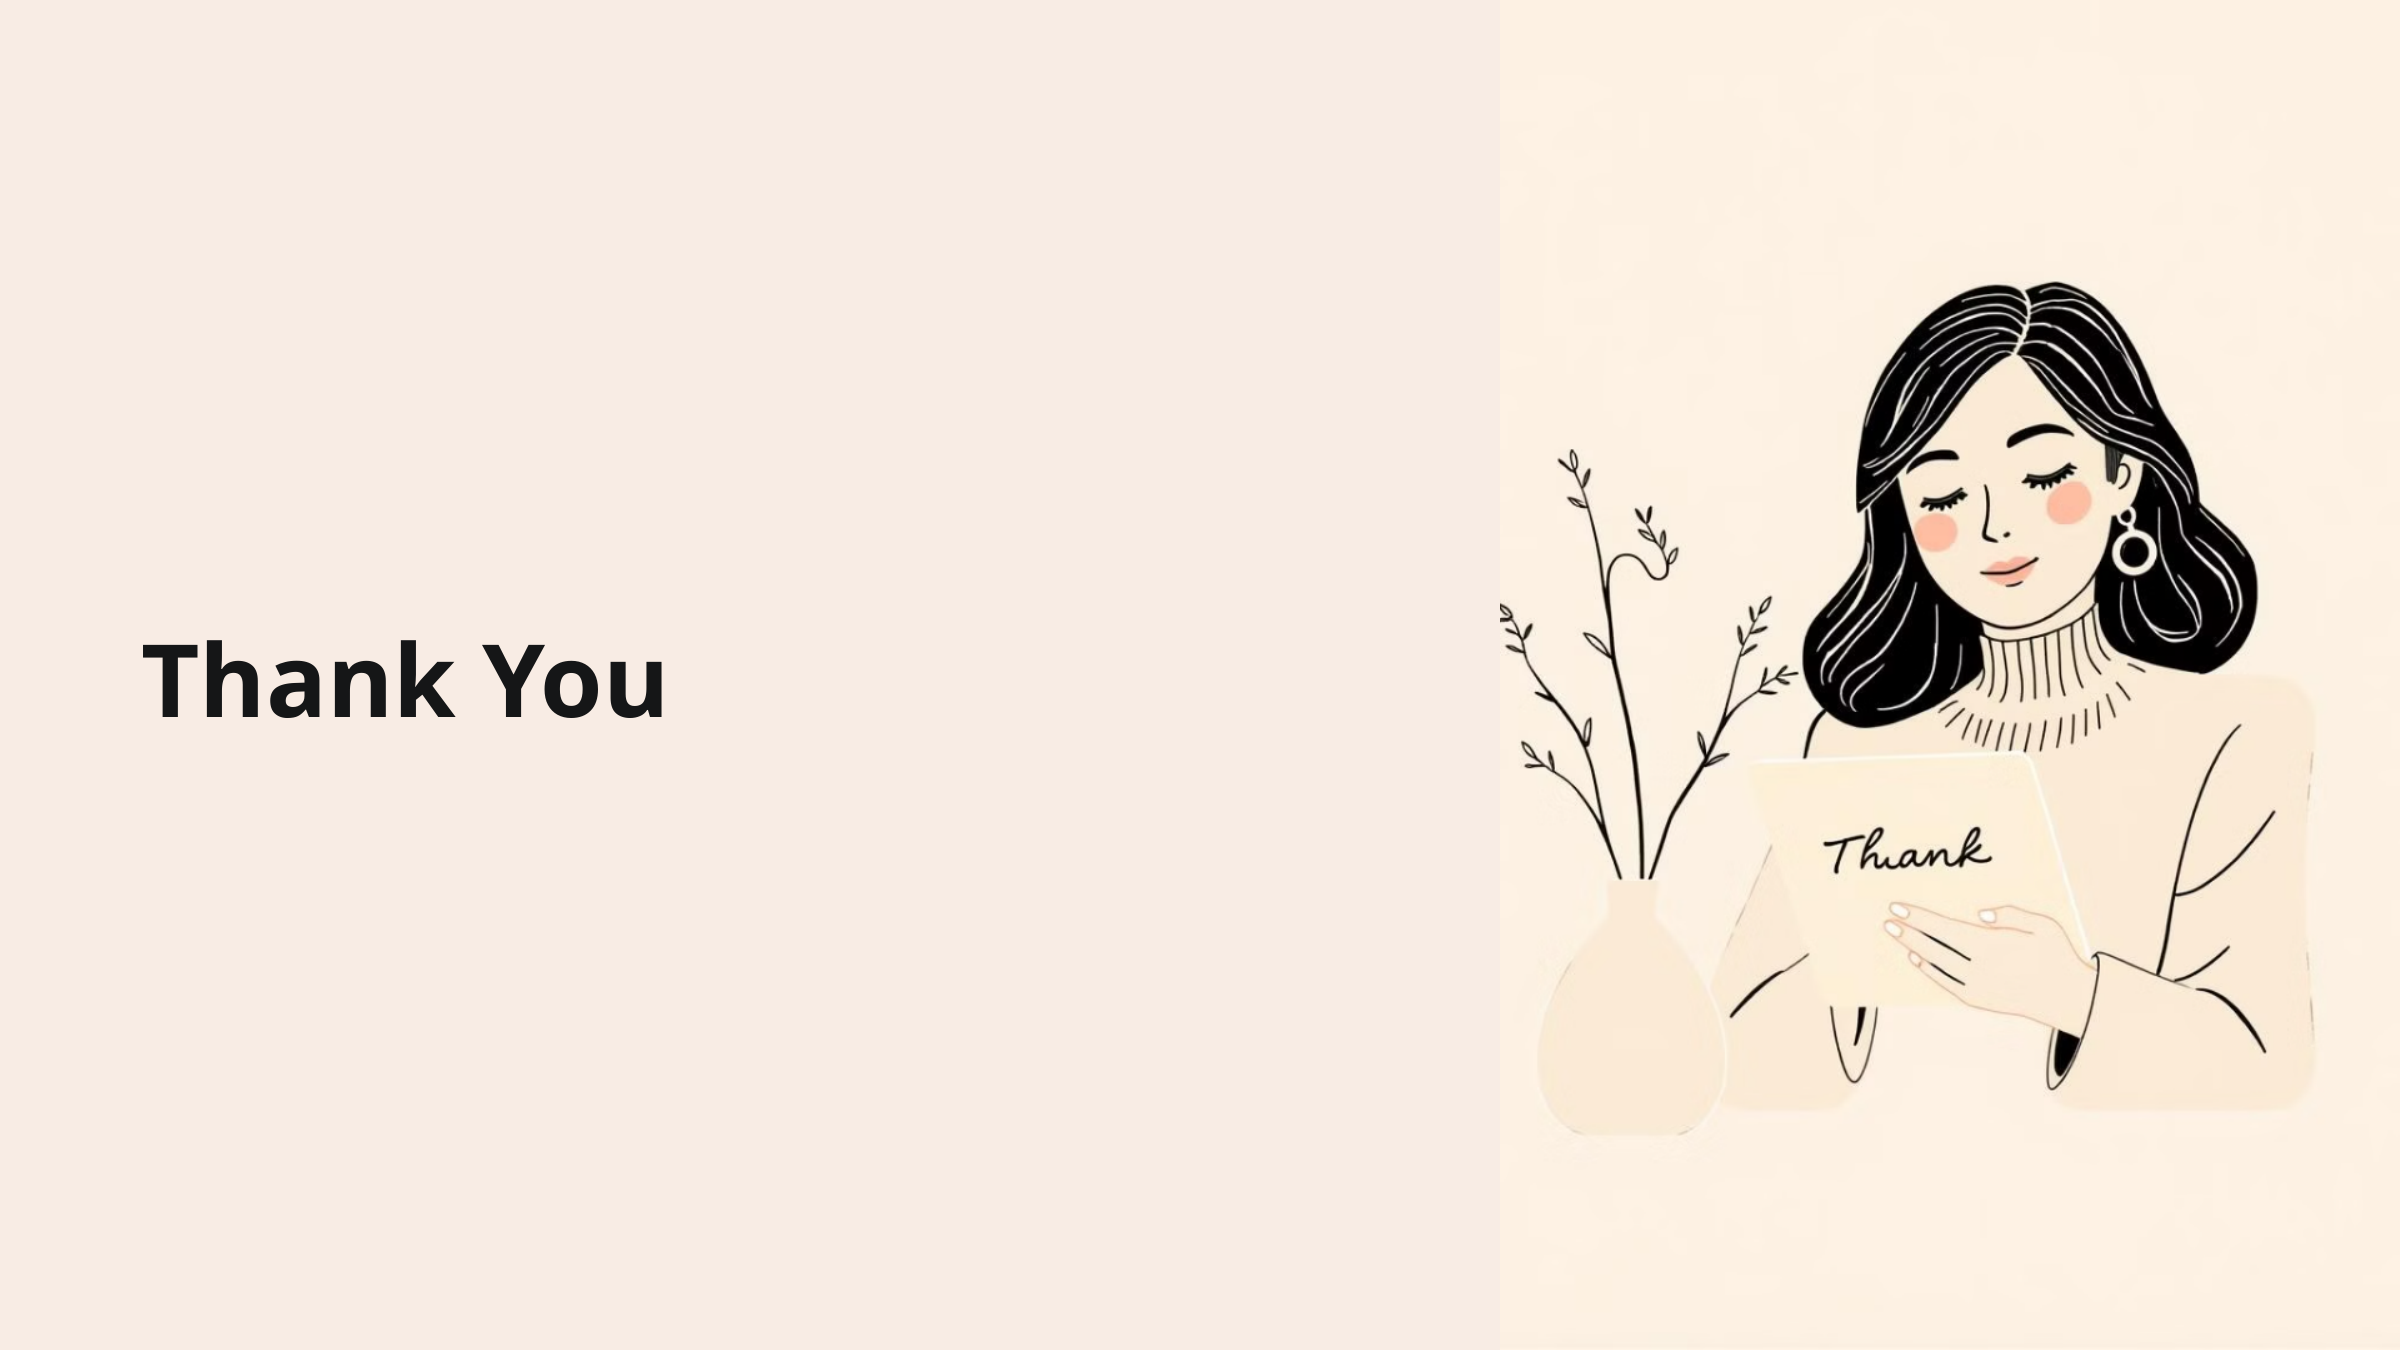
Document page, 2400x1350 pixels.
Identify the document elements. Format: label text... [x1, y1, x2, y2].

text_box Thank You [141, 611, 1155, 739]
picture [1499, 0, 2400, 1350]
